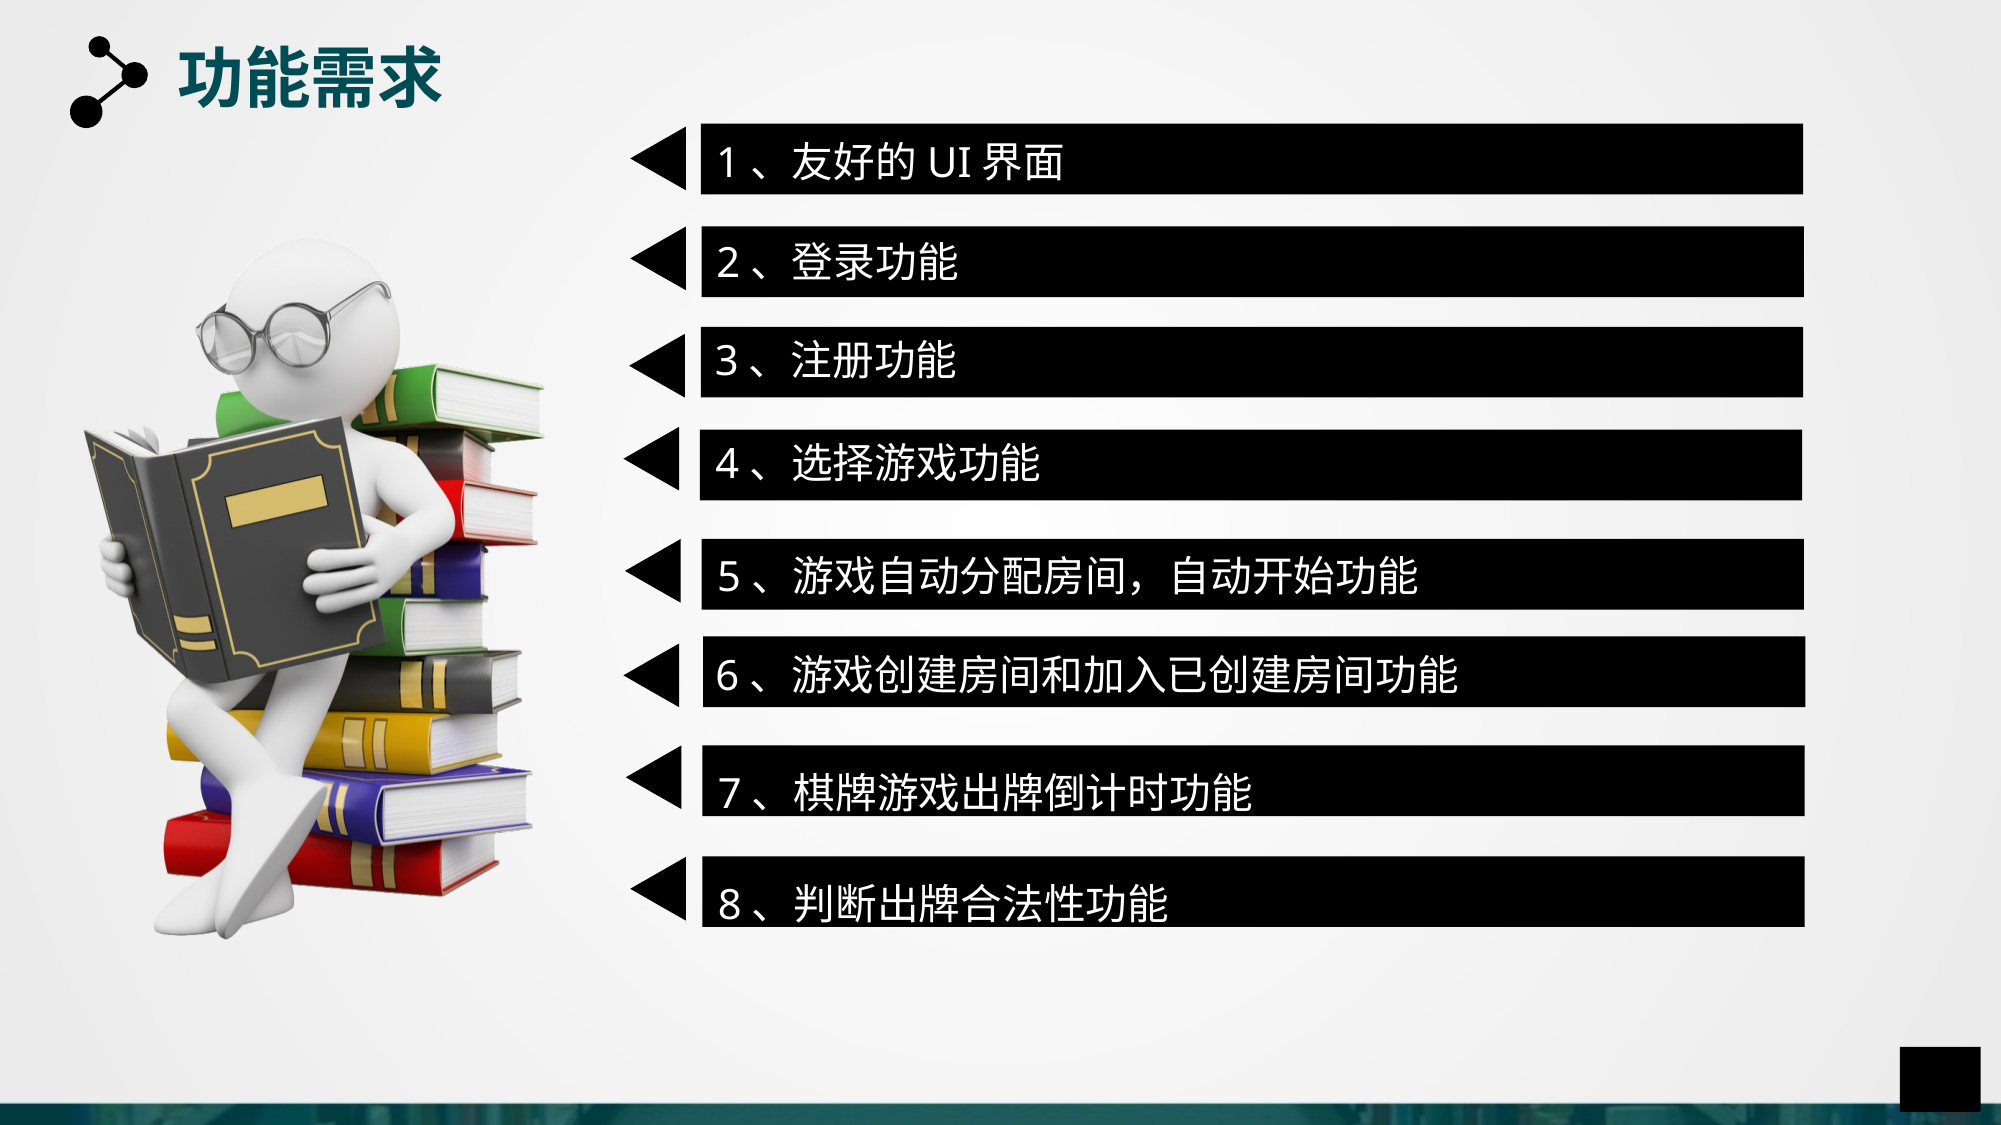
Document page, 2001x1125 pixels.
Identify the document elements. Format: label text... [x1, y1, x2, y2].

text_box [625, 745, 682, 810]
text_box [701, 226, 1804, 298]
text_box [629, 333, 685, 398]
text_box 4、选择游戏功能 [700, 429, 1236, 495]
text_box 7、棋牌游戏出牌倒计时功能 [703, 734, 1534, 799]
text_box [700, 326, 1804, 398]
text_box 3、注册功能 [699, 326, 1318, 392]
text_box [623, 643, 680, 708]
text_box 功能需求 [162, 28, 471, 124]
text_box [700, 123, 1804, 195]
text_box [630, 126, 686, 191]
text_box [699, 429, 1803, 501]
text_box [624, 538, 681, 603]
text_box 8、判断出牌合法性功能 [703, 845, 1629, 910]
text_box [69, 36, 148, 129]
text_box [702, 856, 1805, 927]
text_box 5、游戏自动分配房间，自动开始功能 [702, 542, 1533, 607]
text_box [623, 426, 680, 491]
text_box 2、登录功能 [701, 228, 1320, 294]
text_box 6、游戏创建房间和加入已创建房间功能 [700, 641, 1627, 707]
text_box [630, 226, 686, 291]
picture [0, 0, 2001, 1125]
text_box 1、友好的UI界面 [701, 128, 1320, 193]
text_box [703, 636, 1806, 708]
text_box [701, 538, 1804, 610]
text_box [702, 745, 1805, 817]
text_box [630, 856, 686, 921]
